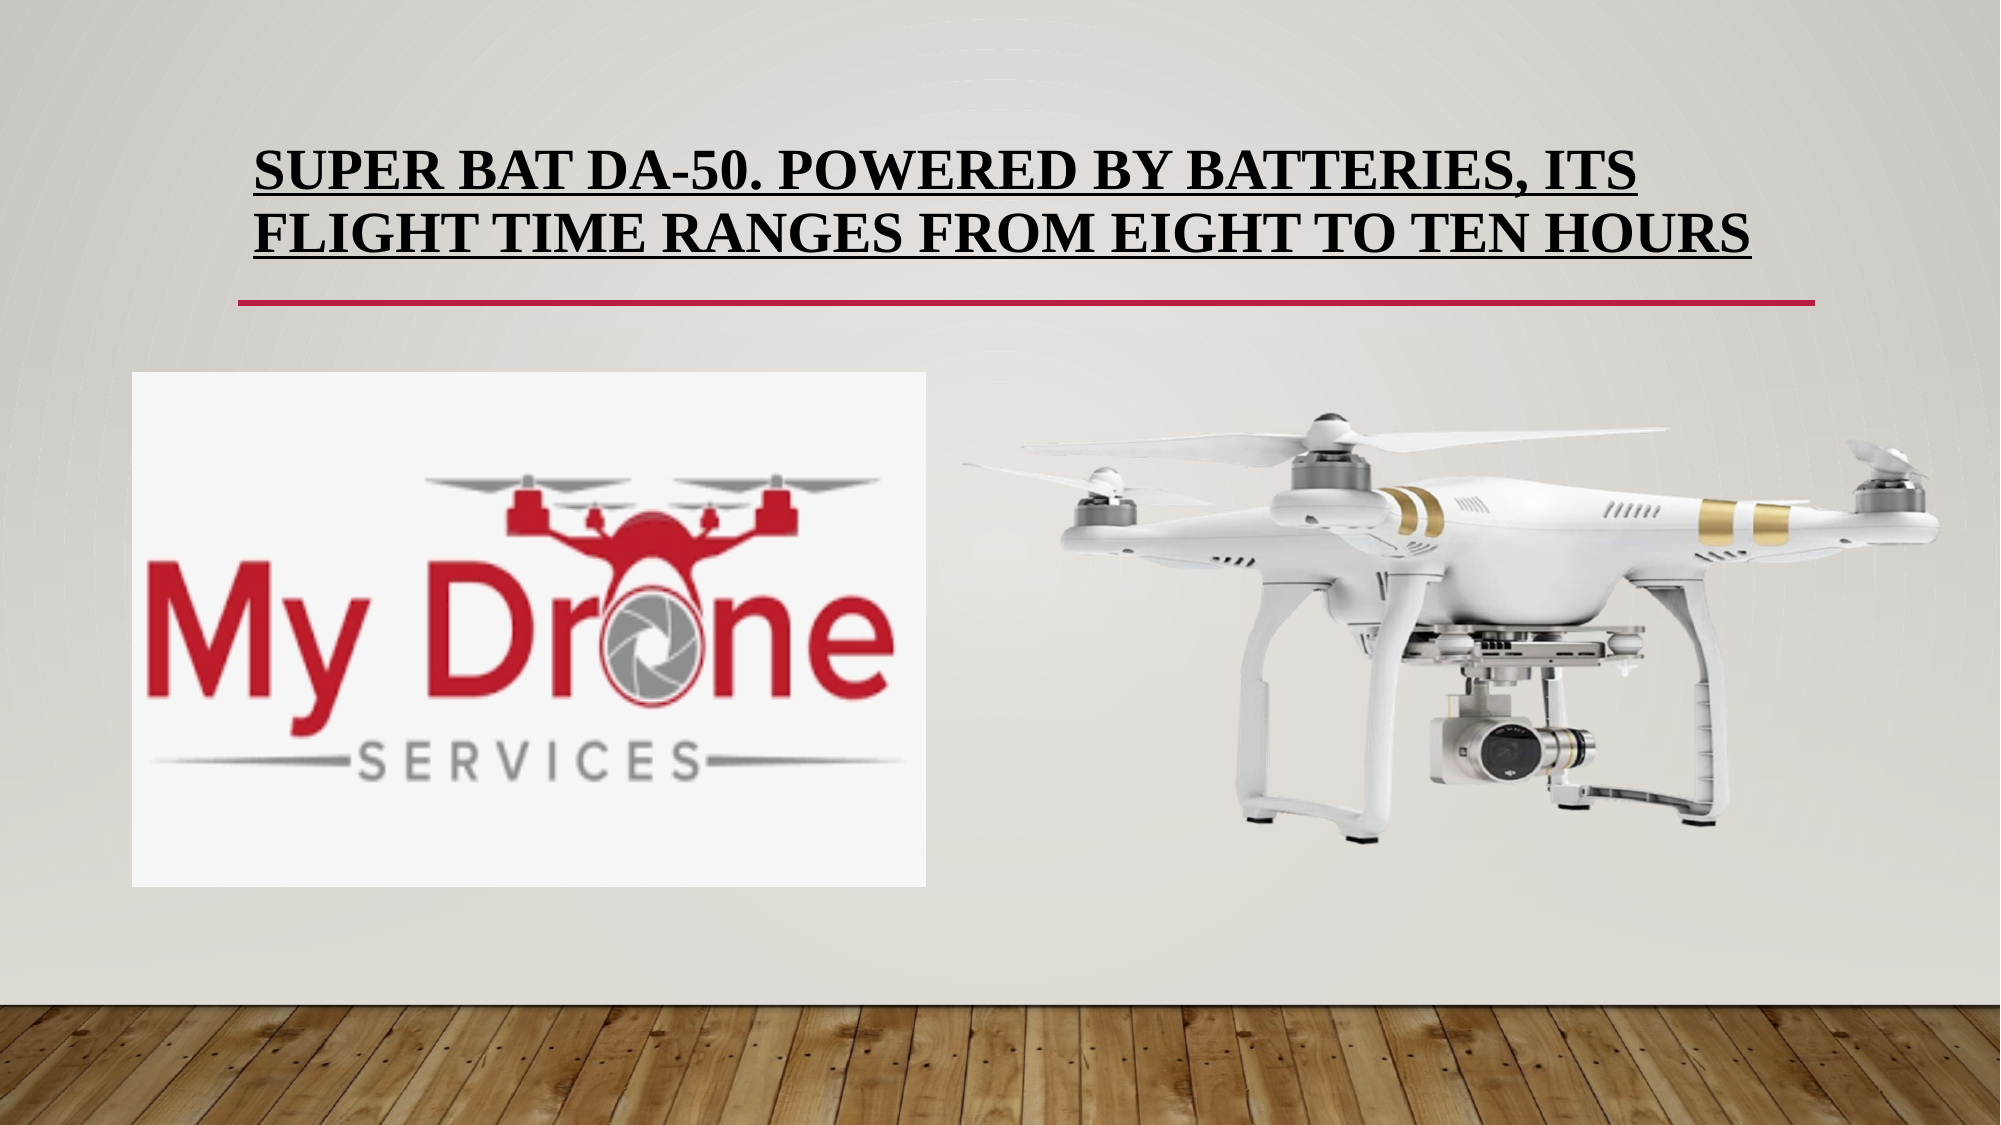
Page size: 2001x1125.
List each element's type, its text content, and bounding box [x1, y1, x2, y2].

picture [0, 1005, 2000, 1125]
title Super Bat DA-50. Powered by batteries, its flight time ranges from eight to ten hours [238, 131, 1814, 305]
picture [132, 371, 1981, 887]
